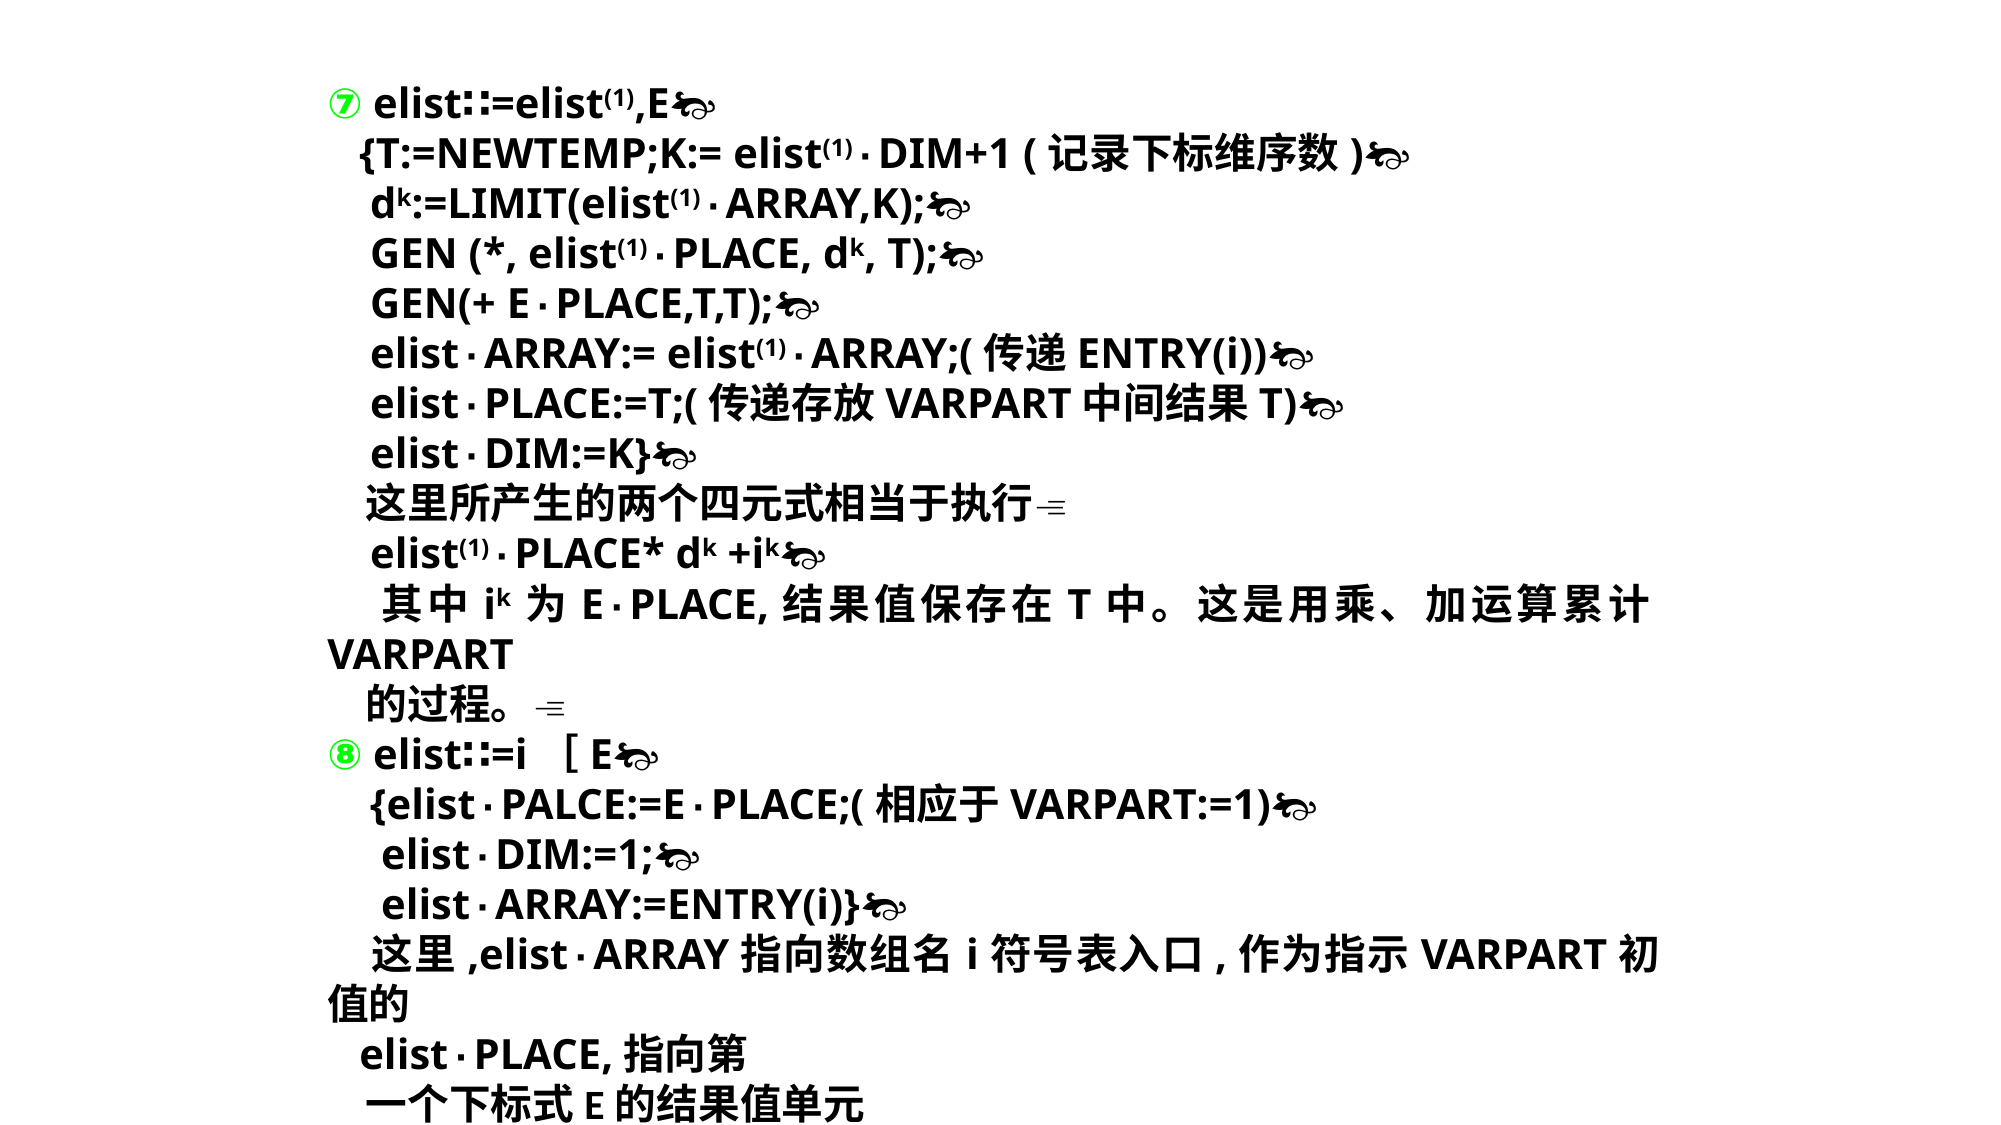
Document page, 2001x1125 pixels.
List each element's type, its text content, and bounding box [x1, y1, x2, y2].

text_box ⑦ elist∷=elist(1),E {T:=NEWTEMP;K:= elist(1)·DIM+1 (记录下标维序数) dk:=LIMIT(elist(1)·ARRAY,K); GEN (*, elist(1)·PLACE, dk, T); GEN(+ E·PLACE,T,T); elist·ARRAY:= elist(1)·ARRAY;(传递ENTRY(i)) elist·PLACE:=T;(传递存放VARPART中间结果T) elist·DIM:=K} 这里所产生的两个四元式相当于执行 elist(1)·PLACE* dk +ik 其中ik为E·PLACE,结果值保存在T中。这是用乘、加运算累计VARPART 的过程。 ⑧ elist∷=i［E {elist·PALCE:=E·PLACE;(相应于VARPART:=1) elist·DIM:=1; elist·ARRAY:=ENTRY(i)} 这里,elist·ARRAY指向数组名i符号表入口,作为指示VARPART初值的 elist·PLACE,指向第 一个下标式E的结果值单元 [312, 69, 1675, 1125]
